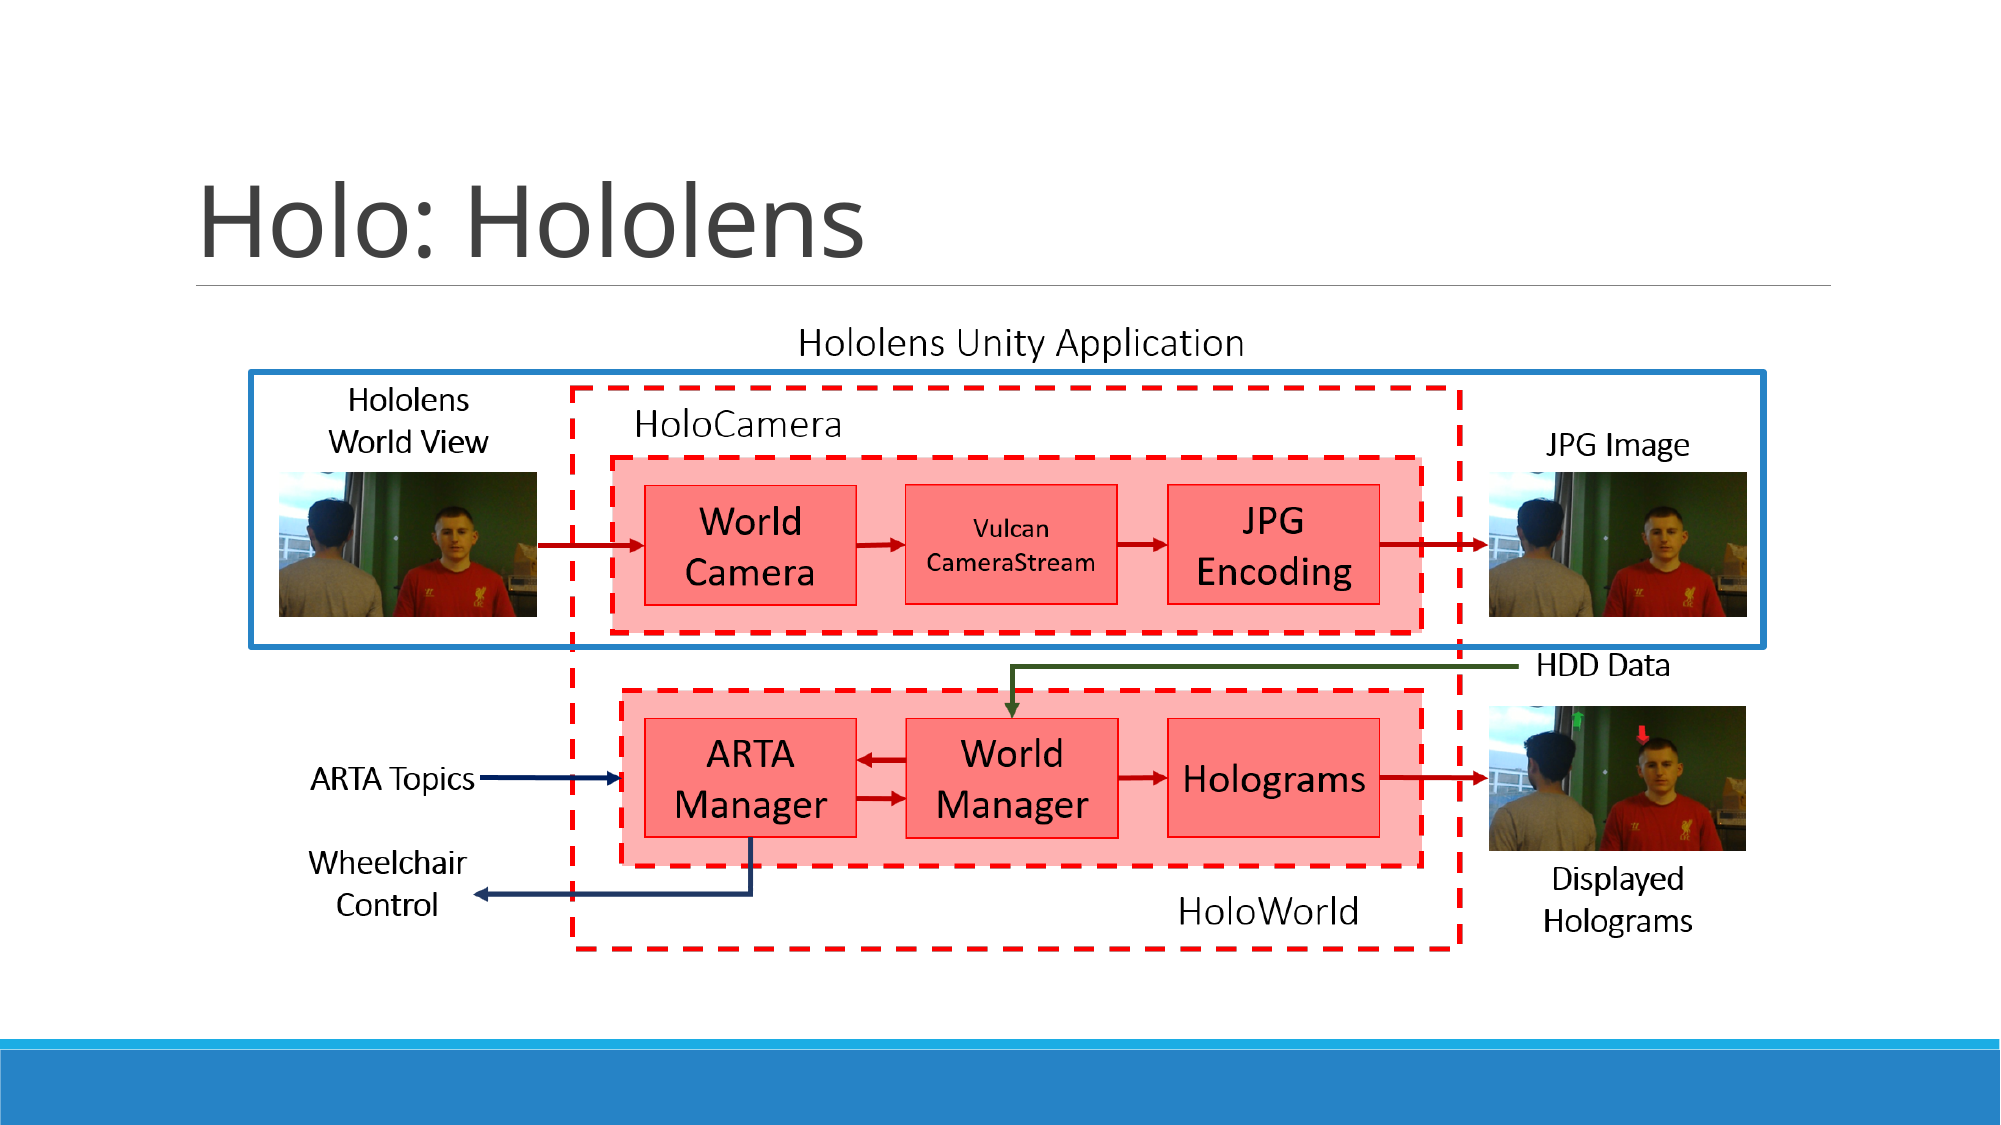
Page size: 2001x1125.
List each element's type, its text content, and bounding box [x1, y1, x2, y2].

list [260, 302, 1750, 964]
text_box [1758, 371, 1765, 648]
title Holo: Hololens [180, 47, 1830, 285]
text_box [250, 371, 257, 648]
